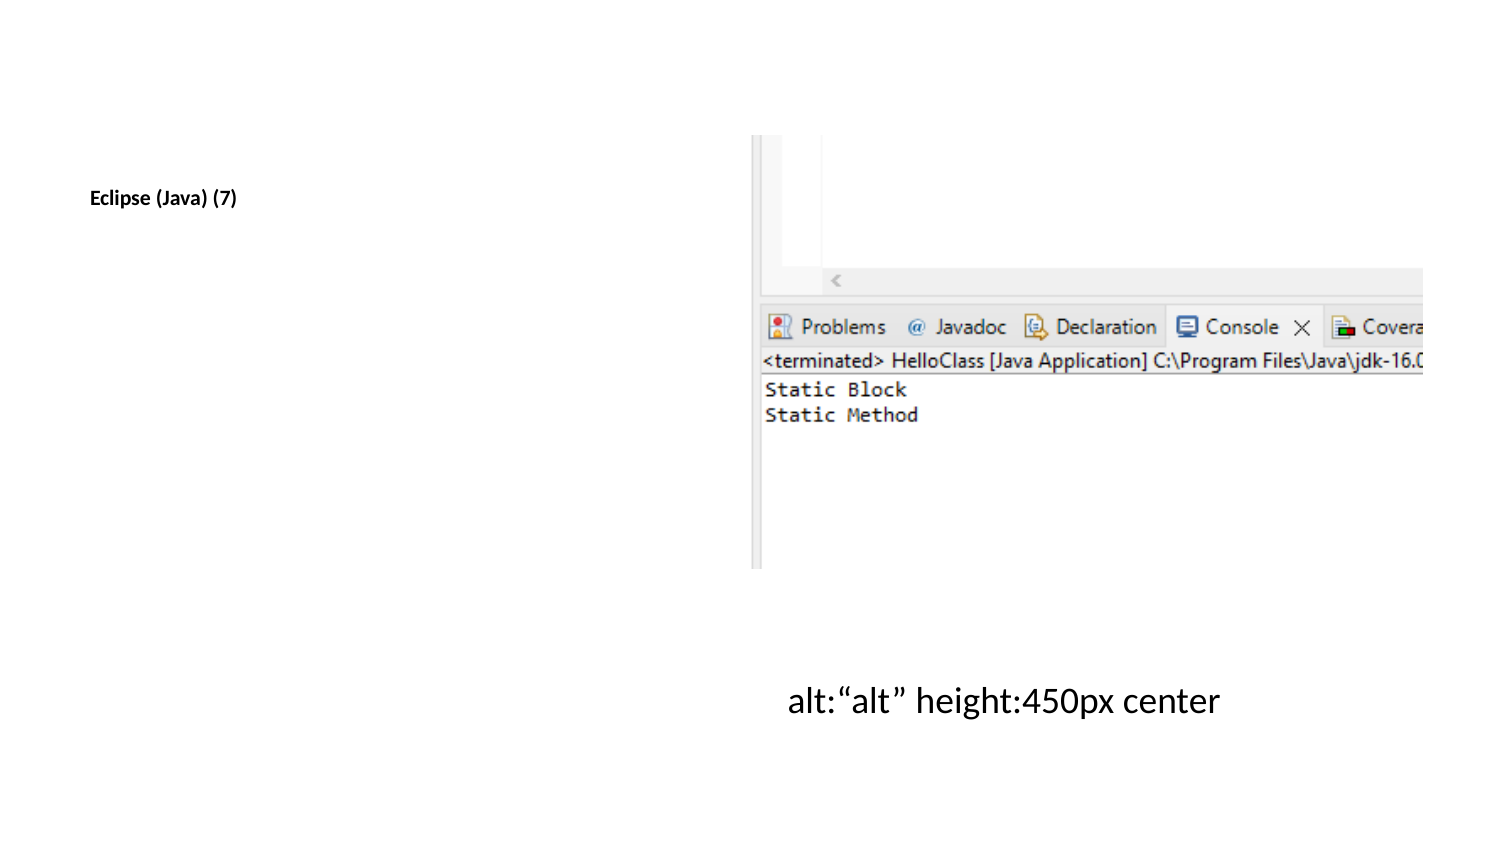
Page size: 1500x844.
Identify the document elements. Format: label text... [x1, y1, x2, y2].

picture [585, 135, 1424, 569]
text_box alt:“alt” height:450px center [585, 668, 1423, 753]
list Eclipse (Java) (7) [75, 176, 569, 754]
